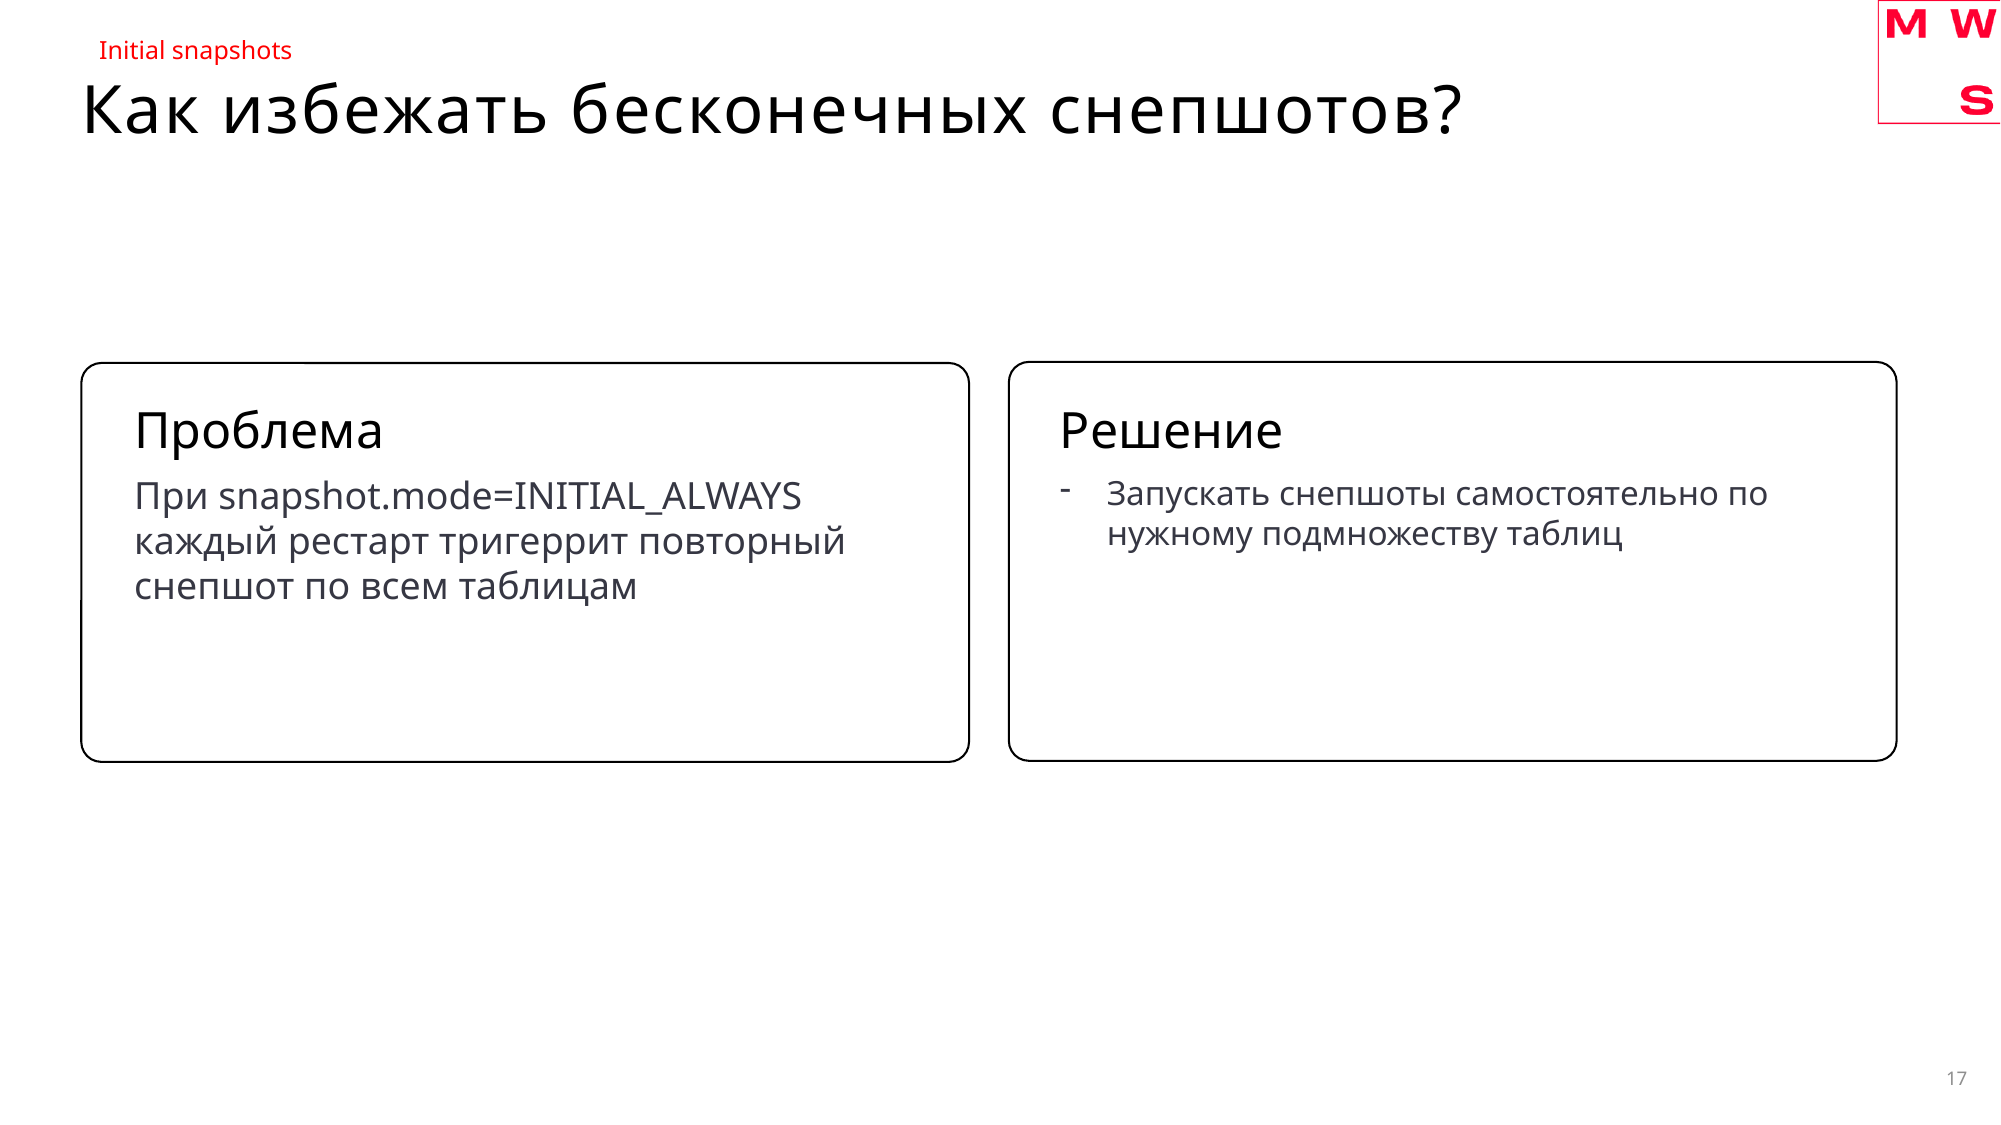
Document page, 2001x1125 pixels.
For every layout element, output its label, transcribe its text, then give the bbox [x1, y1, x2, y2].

slide_number 17 [1882, 1067, 1968, 1097]
text_box [79, 360, 972, 764]
title Как избежать бесконечных снепшотов? [81, 75, 1847, 135]
picture [1876, 0, 2001, 125]
list Проблема [134, 409, 747, 459]
list Решение [1060, 409, 1673, 459]
text_box [1006, 359, 1899, 763]
text_box Initial snapshots [83, 26, 1849, 75]
list При snapshot.mode=INITIAL_ALWAYS каждый рестарт тригеррит повторный снепшот по всем таблицам [134, 472, 913, 618]
list Запускать снепшоты самостоятельно по нужному подмножеству таблиц [1059, 472, 1883, 618]
